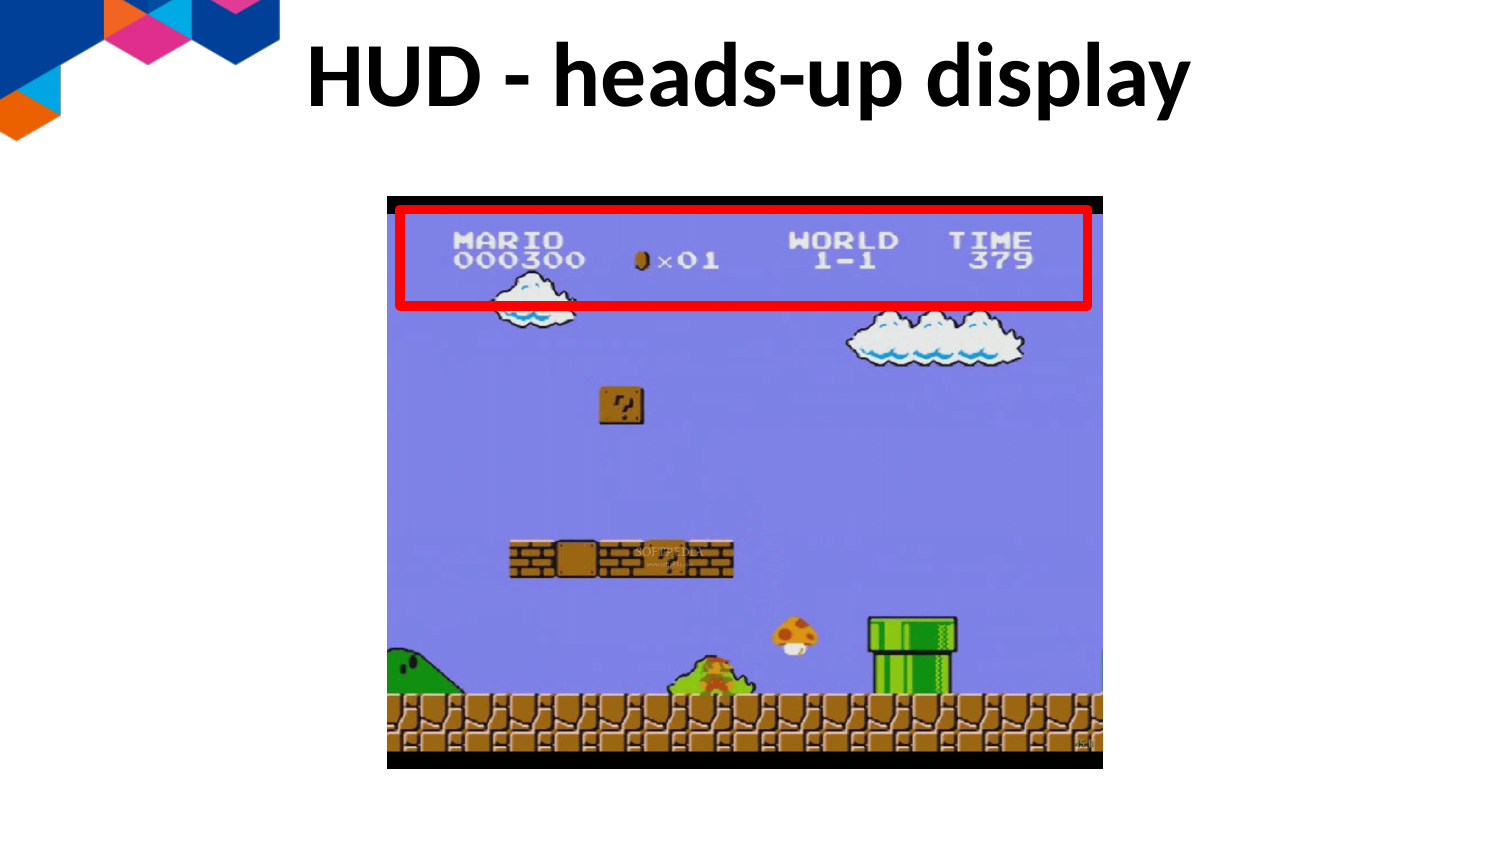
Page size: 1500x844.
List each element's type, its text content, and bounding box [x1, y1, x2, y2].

title HUD - heads-up display [0, 0, 1500, 141]
picture [0, 141, 1103, 769]
